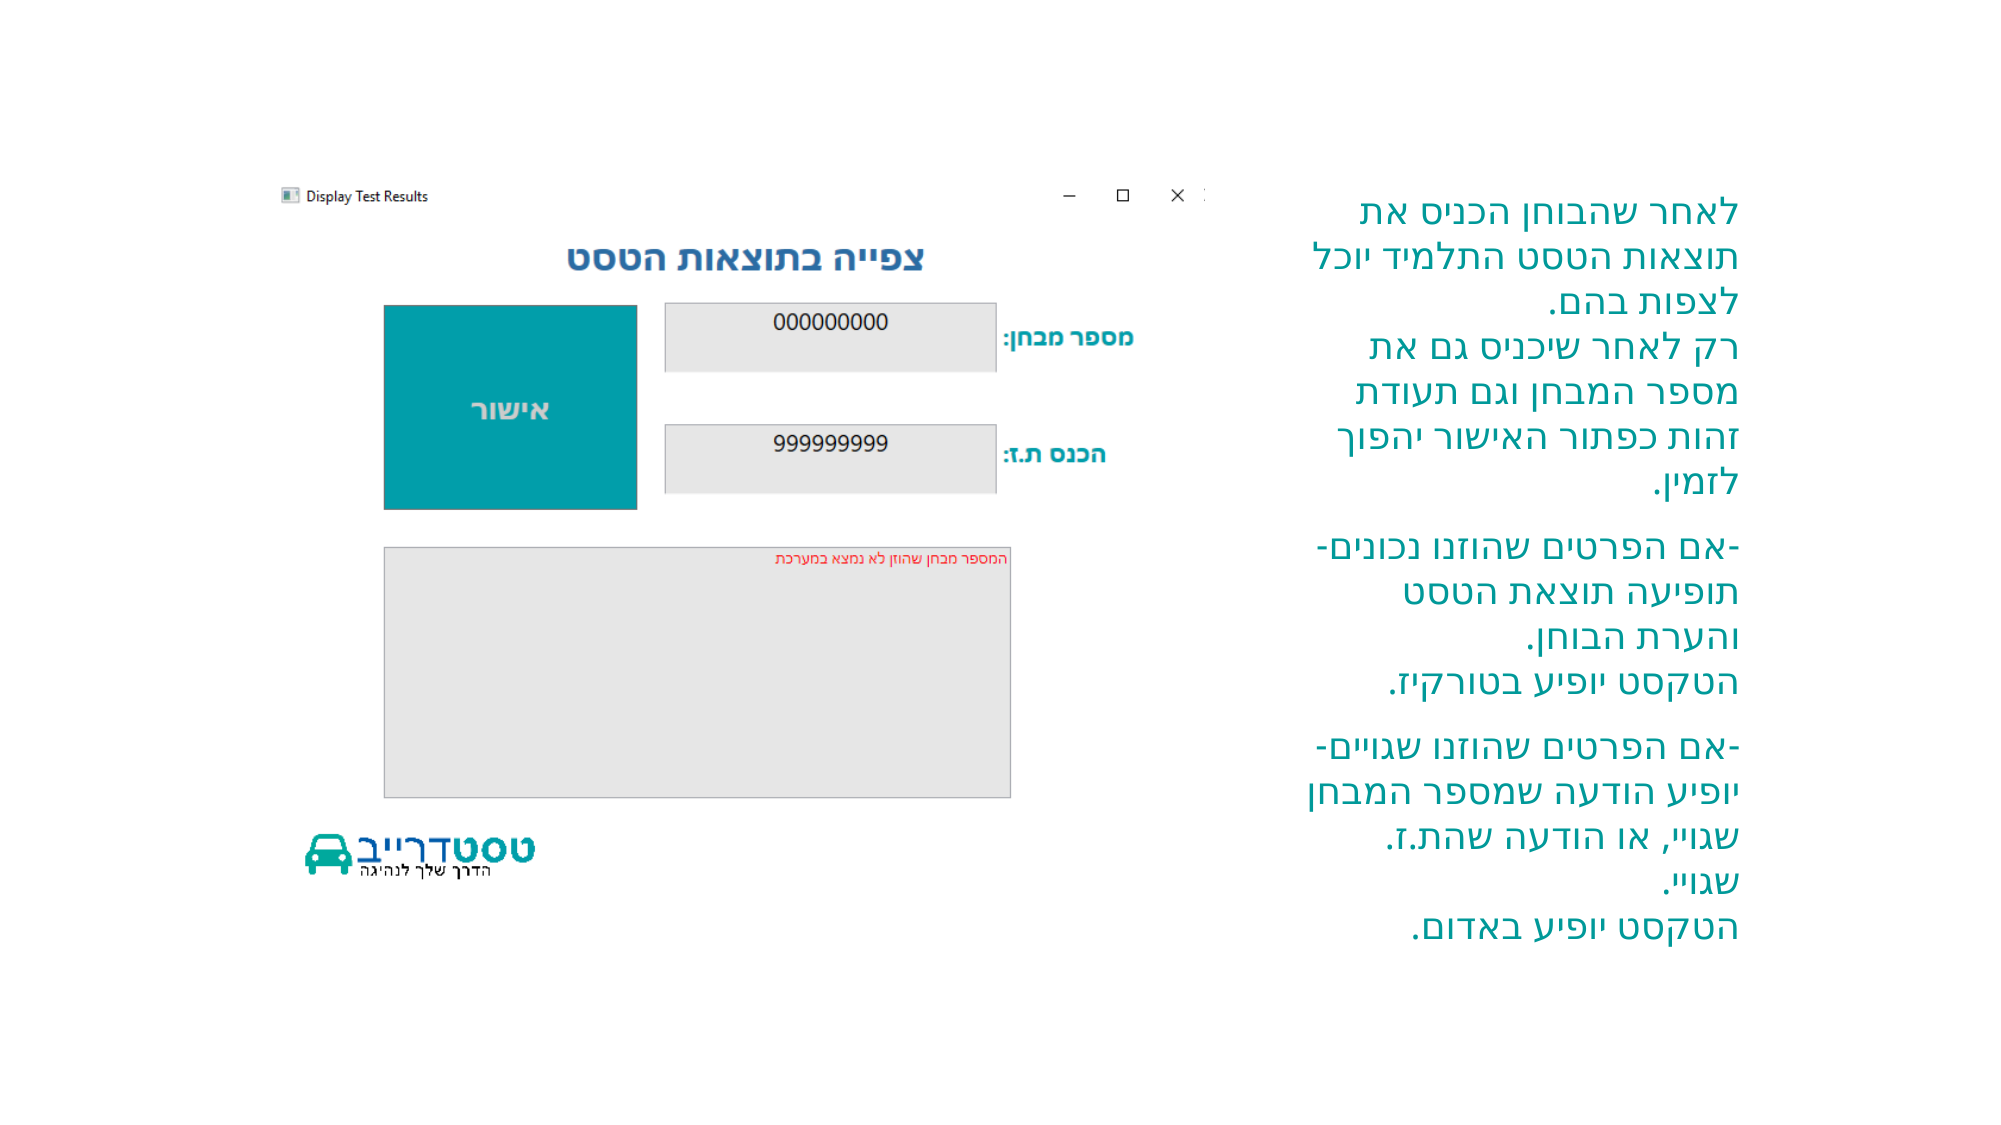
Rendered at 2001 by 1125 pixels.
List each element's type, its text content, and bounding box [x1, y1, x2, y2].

picture [271, 179, 1221, 902]
text_box לאחר שהבוחן הכניס את תוצאות הטסט התלמיד יוכל לצפות בהם. רק לאחר שיכניס גם את מספר המבחן וגם תעודת זהות כפתור האישור יהפוך לזמין. -אם הפרטים שהוזנו נכונים- תופיעה תוצאת הטסט והערת הבוחן. הטקסט יופיע בטורקיז. -אם הפרטים שהוזנו שגויים- יופיע הודעה שמספר המבחן שגויי, או הודעה שהת.ז. שגויי. הטקסט יופיע באדום. [1288, 179, 1756, 955]
